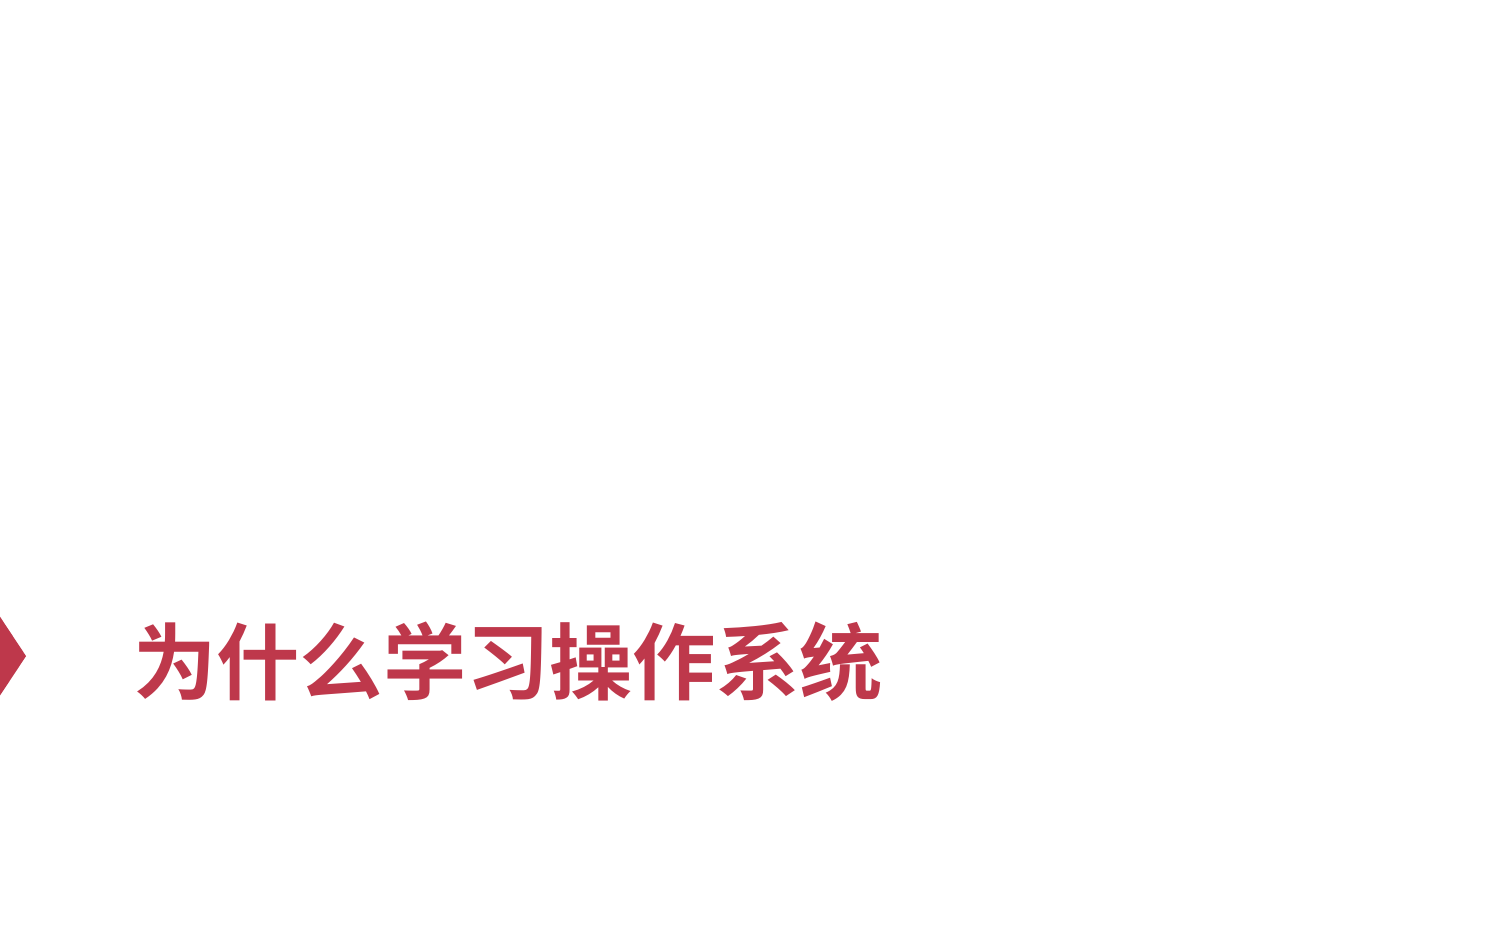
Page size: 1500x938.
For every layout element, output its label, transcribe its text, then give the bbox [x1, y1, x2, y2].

title 为什么学习操作系统 [118, 602, 1394, 789]
